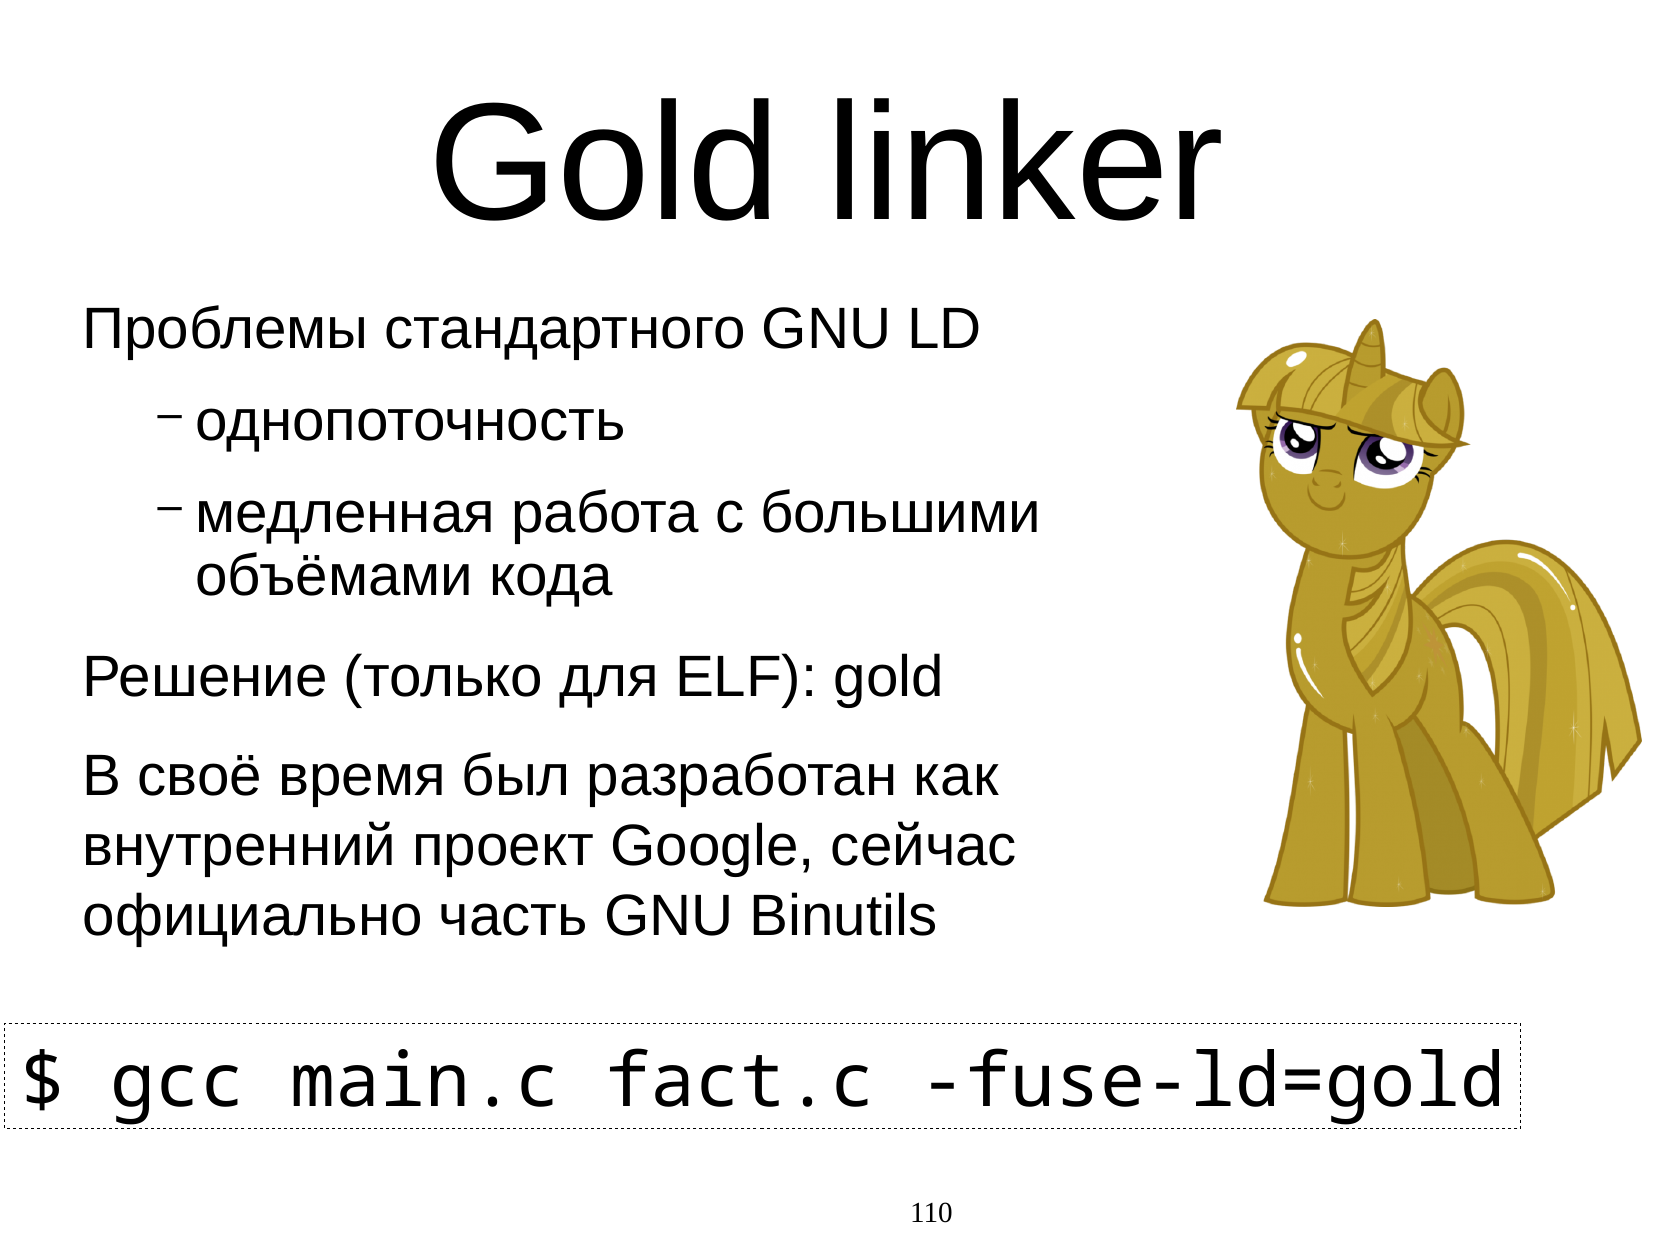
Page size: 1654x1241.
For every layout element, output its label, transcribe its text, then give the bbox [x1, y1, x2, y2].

title Gold linker [82, 49, 1571, 257]
text_box $ gcc main.c fact.c -fuse-ld=gold [4, 1023, 1521, 1129]
slide_number 110 [567, 1193, 953, 1241]
picture [1236, 319, 1642, 907]
list Проблемы стандартного GNU LD однопоточность медленная работа с большими объёмами кода Решение (только для ELF): gold В своё время был разработан как внутренний проект Google, сейчас официально часть GNU Binutils [82, 290, 1237, 1010]
